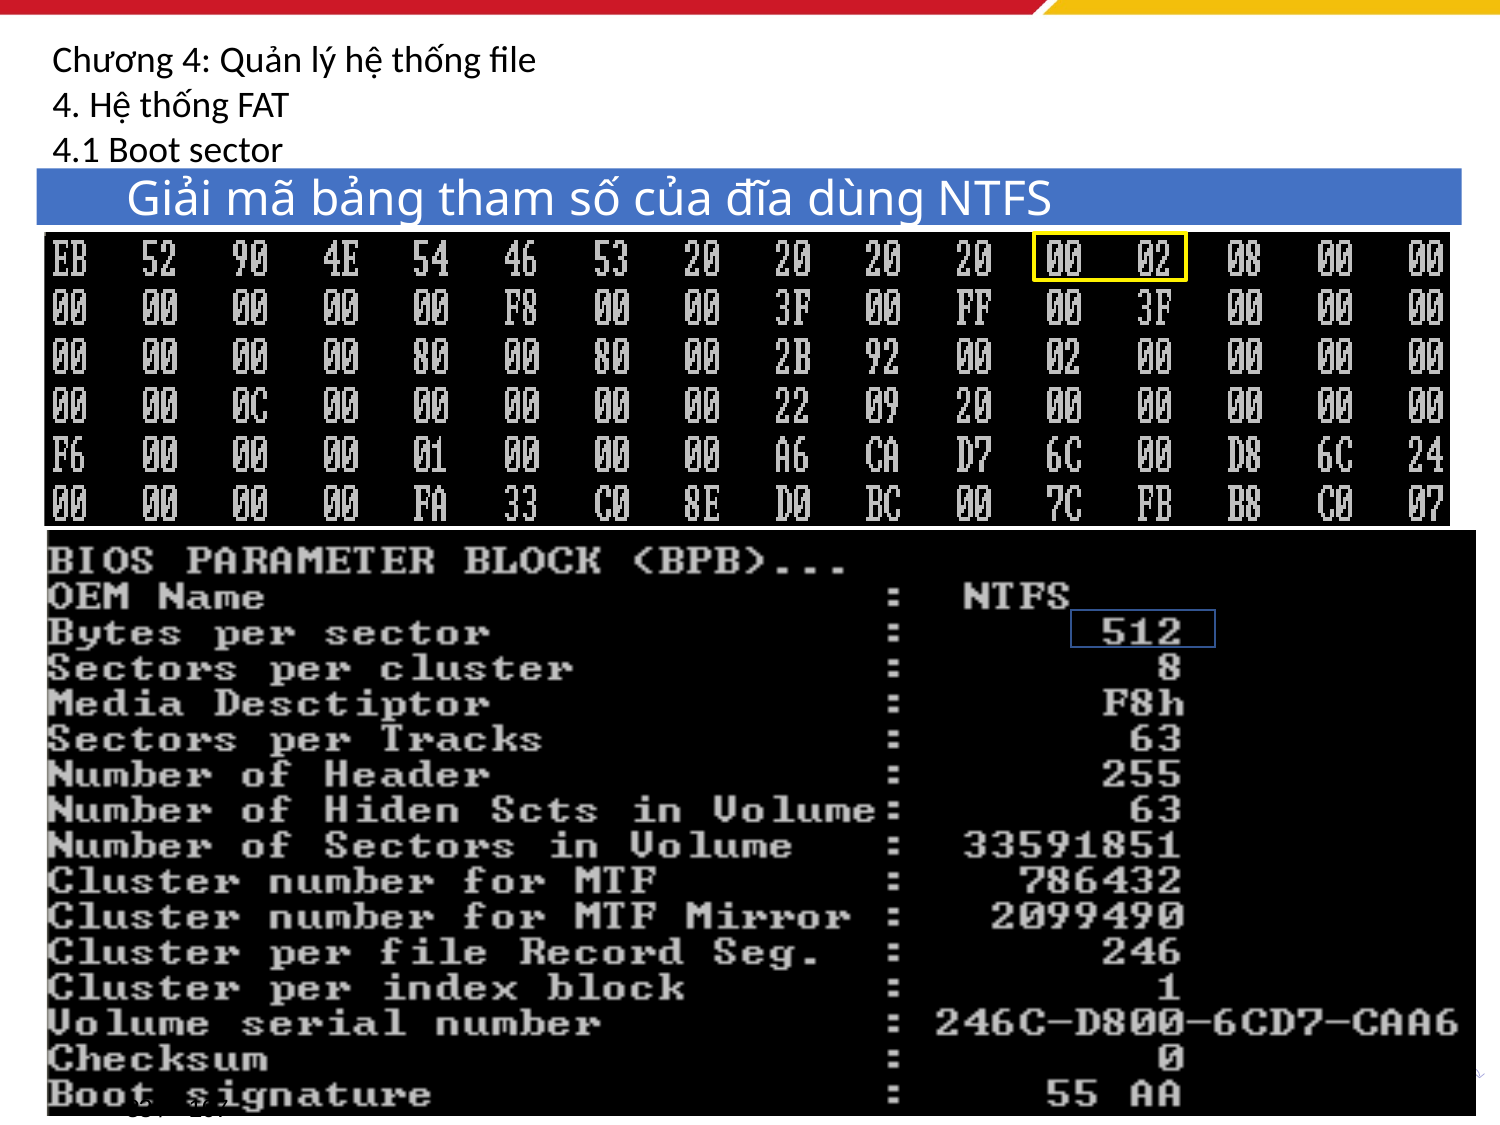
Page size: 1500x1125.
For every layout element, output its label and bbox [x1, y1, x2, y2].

text_box [44, 232, 1450, 526]
text_box [36, 27, 1472, 226]
picture [0, 0, 1500, 1125]
text_box [46, 530, 1485, 1123]
